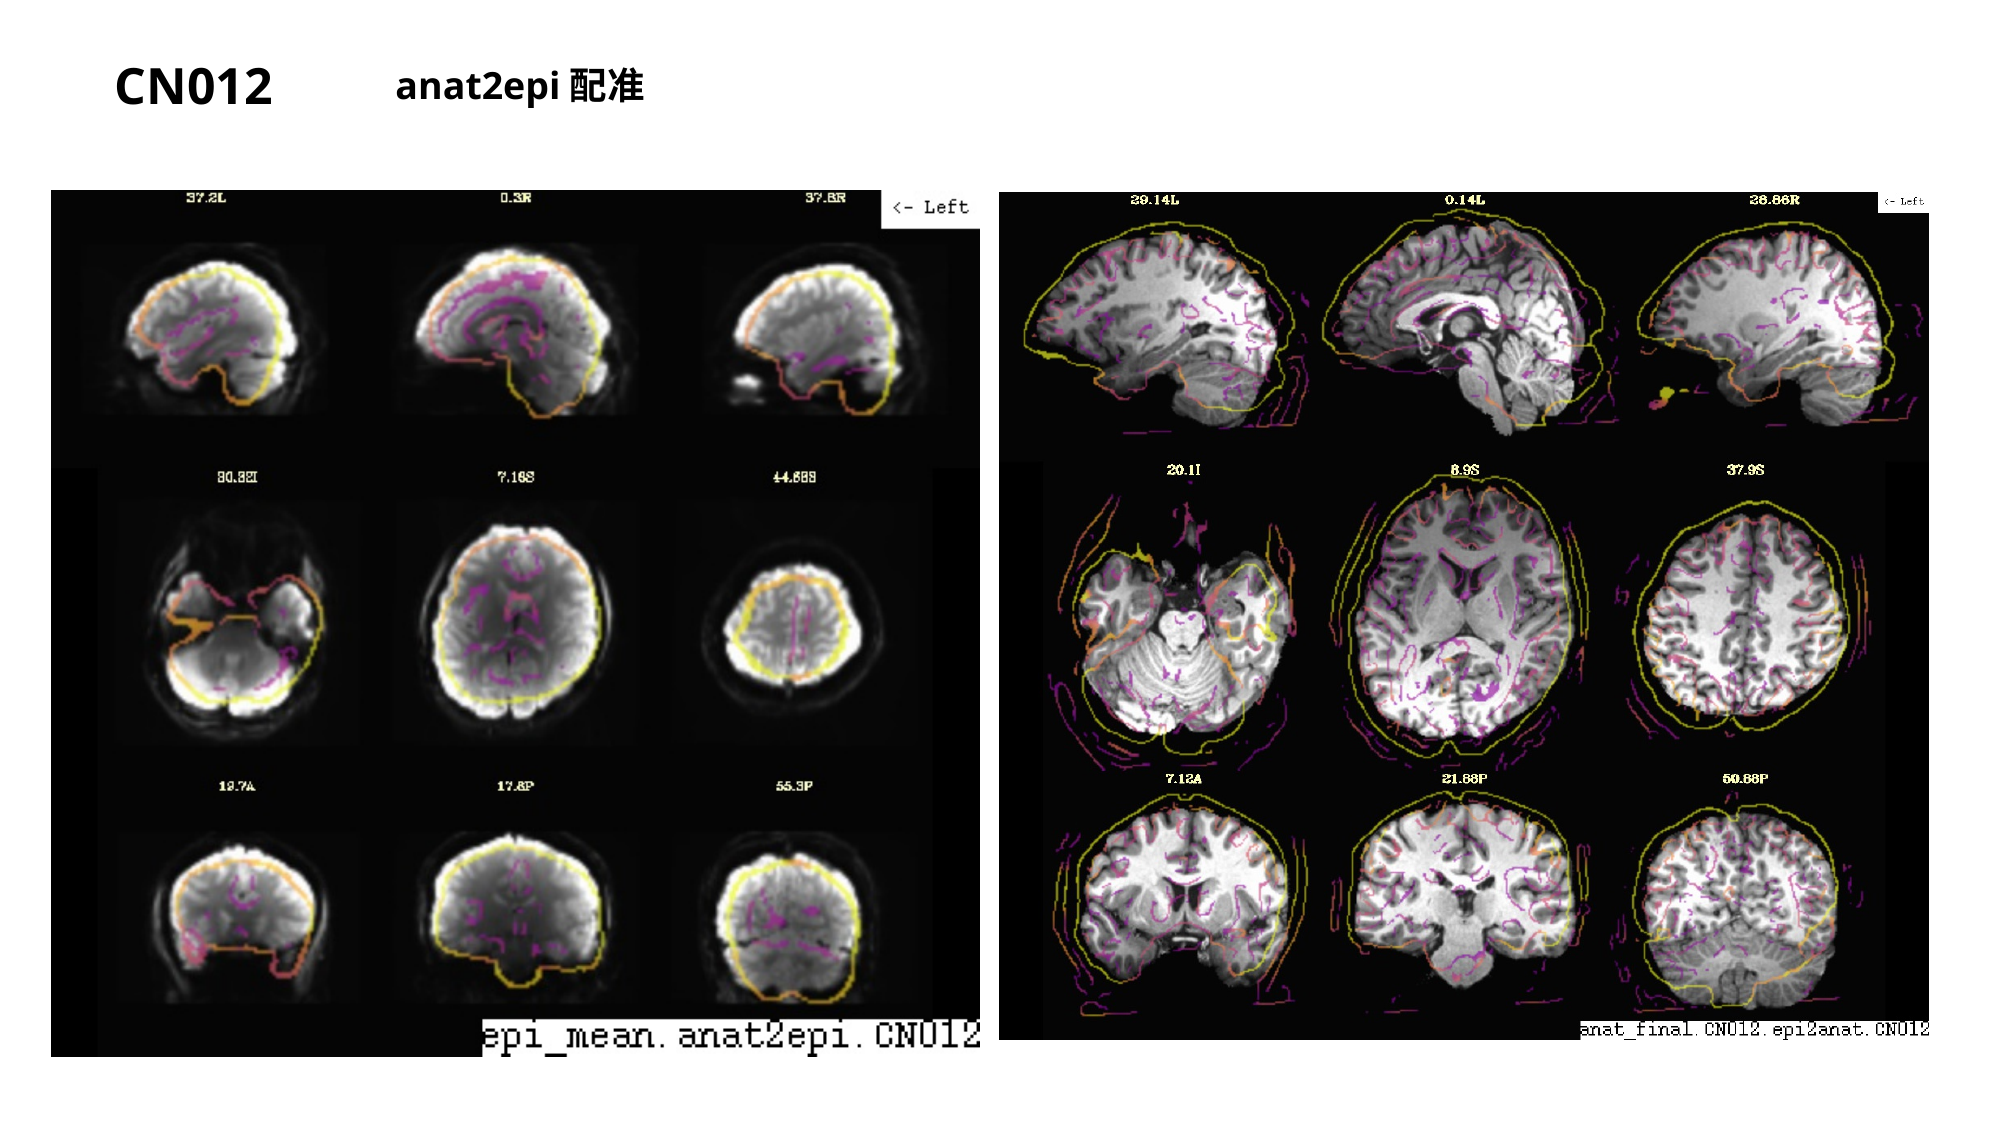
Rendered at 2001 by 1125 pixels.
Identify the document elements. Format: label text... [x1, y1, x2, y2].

picture [51, 190, 980, 1057]
text_box CN012 [99, 46, 559, 122]
text_box anat2epi配准 [559, 54, 839, 114]
picture [999, 192, 1929, 1040]
